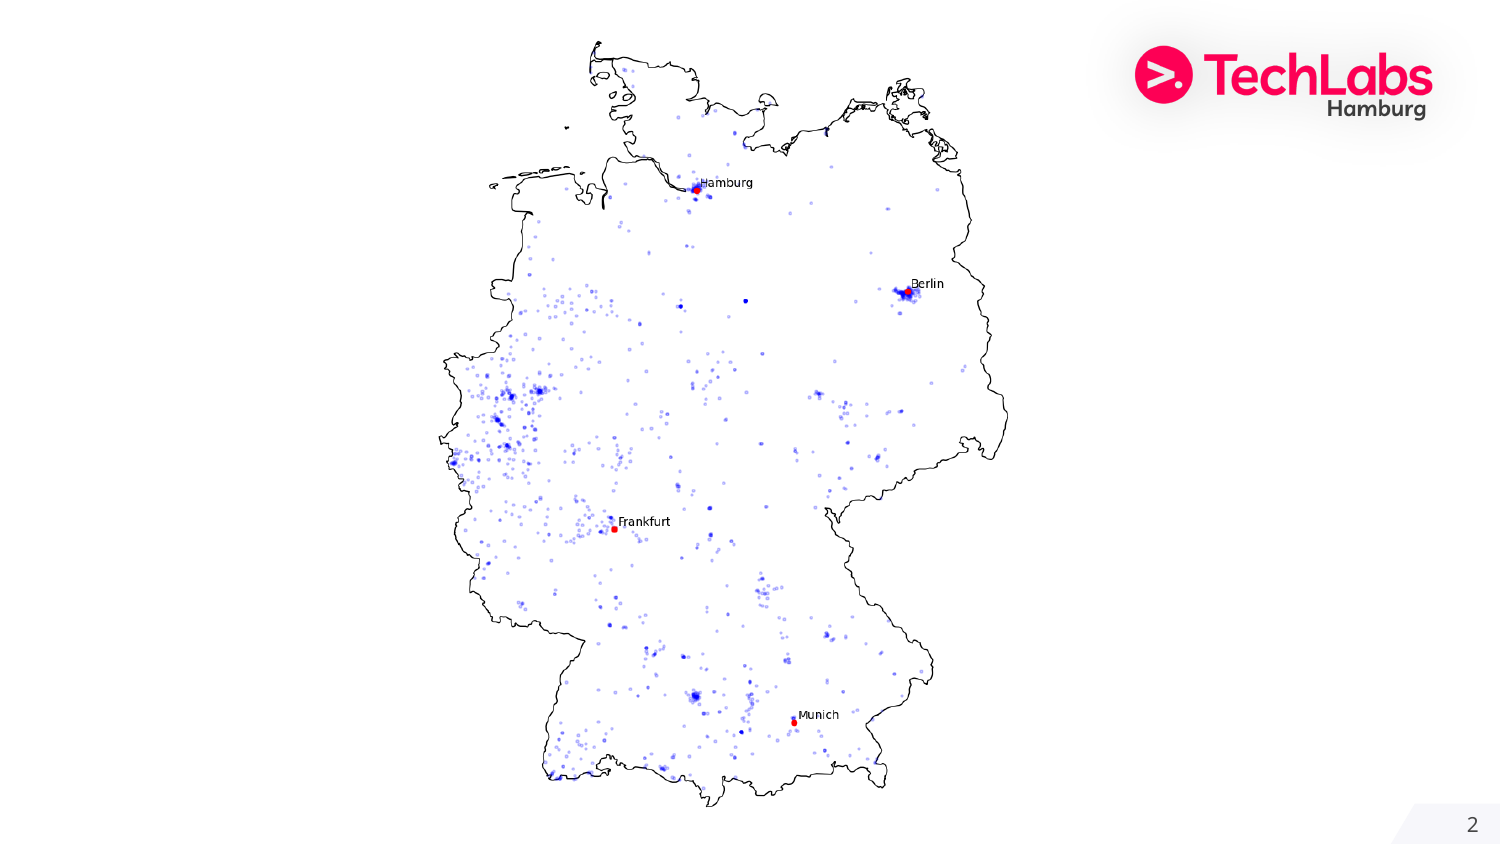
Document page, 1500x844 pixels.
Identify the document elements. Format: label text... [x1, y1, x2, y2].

slide_number 2 [1403, 796, 1494, 844]
picture [429, 16, 1019, 827]
picture [1112, 27, 1457, 142]
